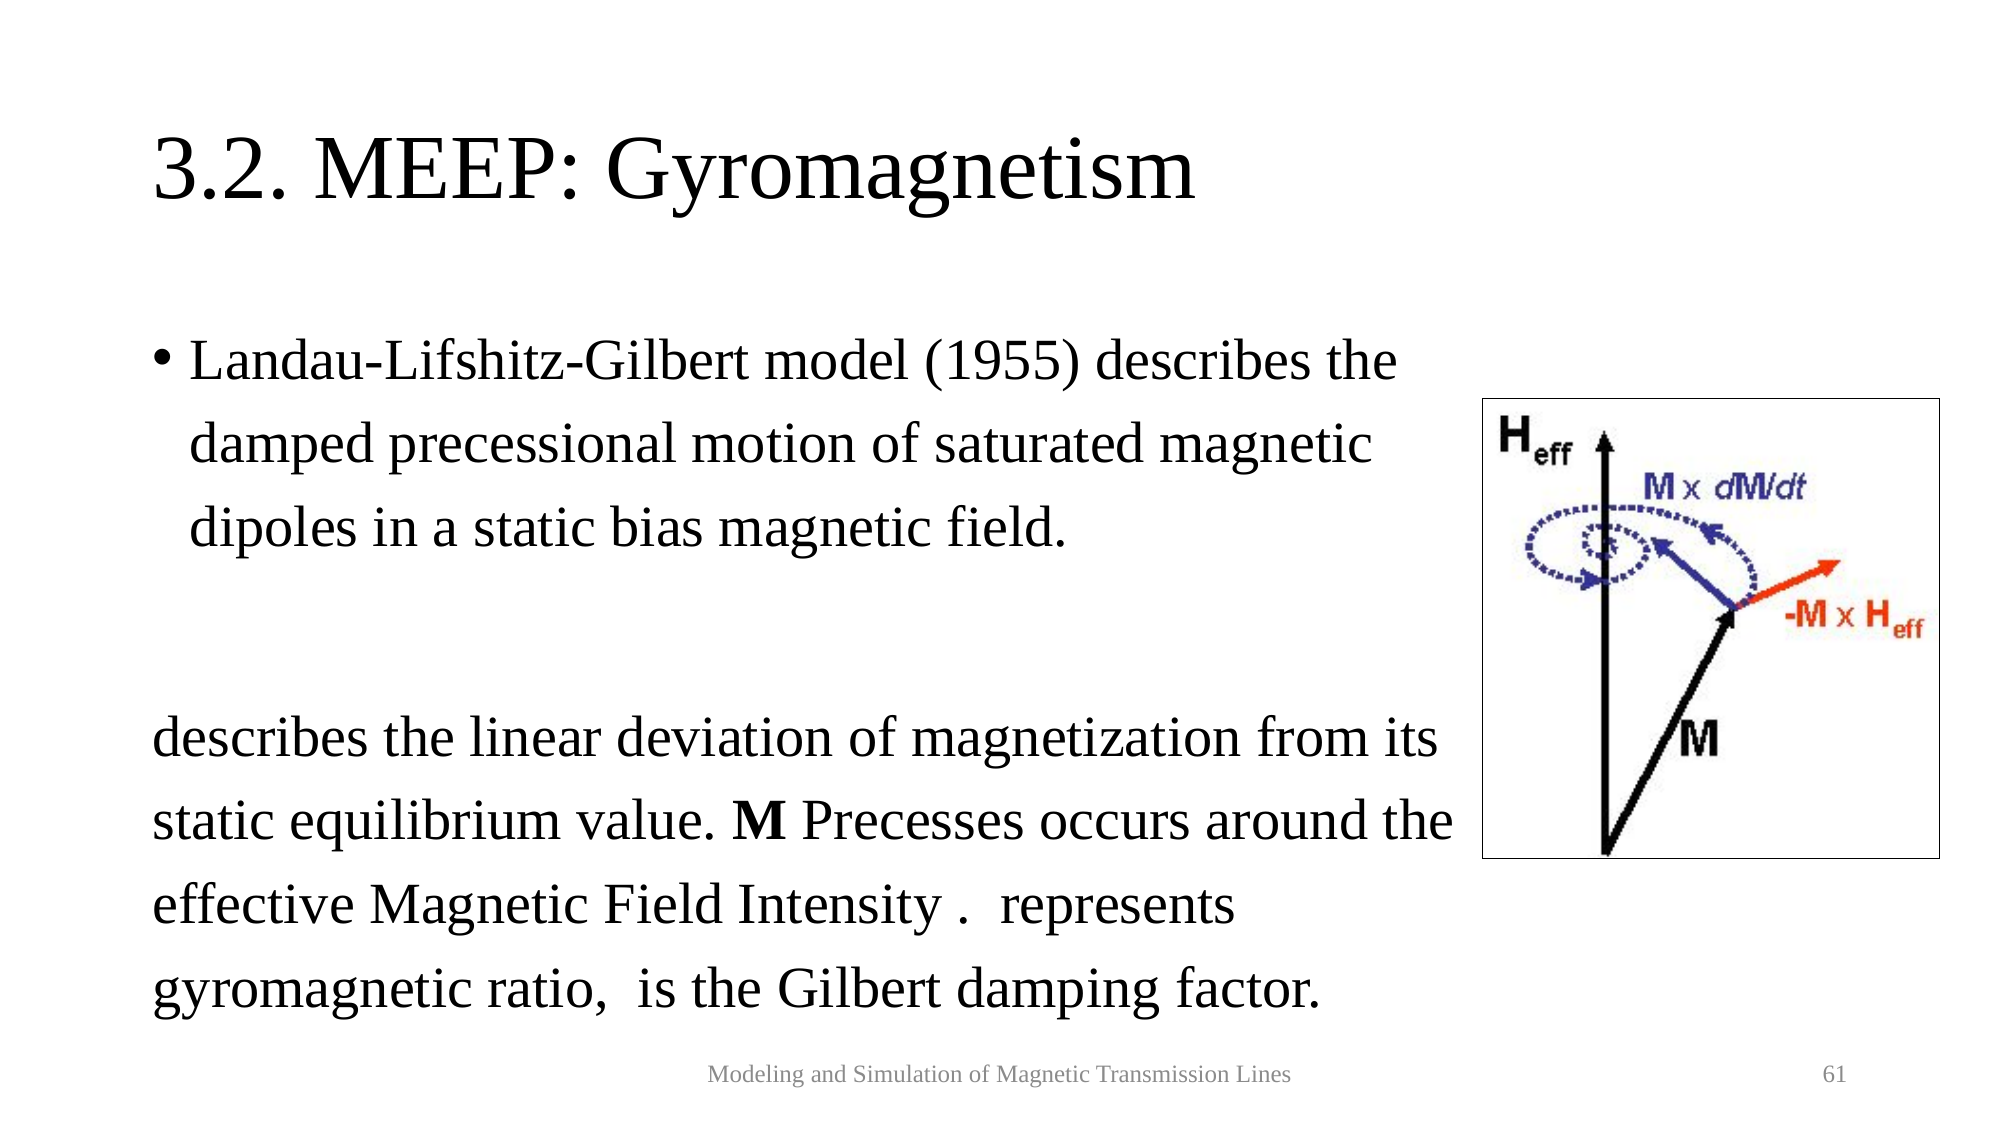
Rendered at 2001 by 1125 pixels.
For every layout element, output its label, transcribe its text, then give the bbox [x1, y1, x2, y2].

title 3.2. MEEP: Gyromagnetism [137, 59, 1863, 278]
slide_number 61 [1412, 1042, 1863, 1103]
picture [1482, 397, 1940, 859]
footer Modeling and Simulation of Magnetic Transmission Lines [662, 1042, 1338, 1103]
